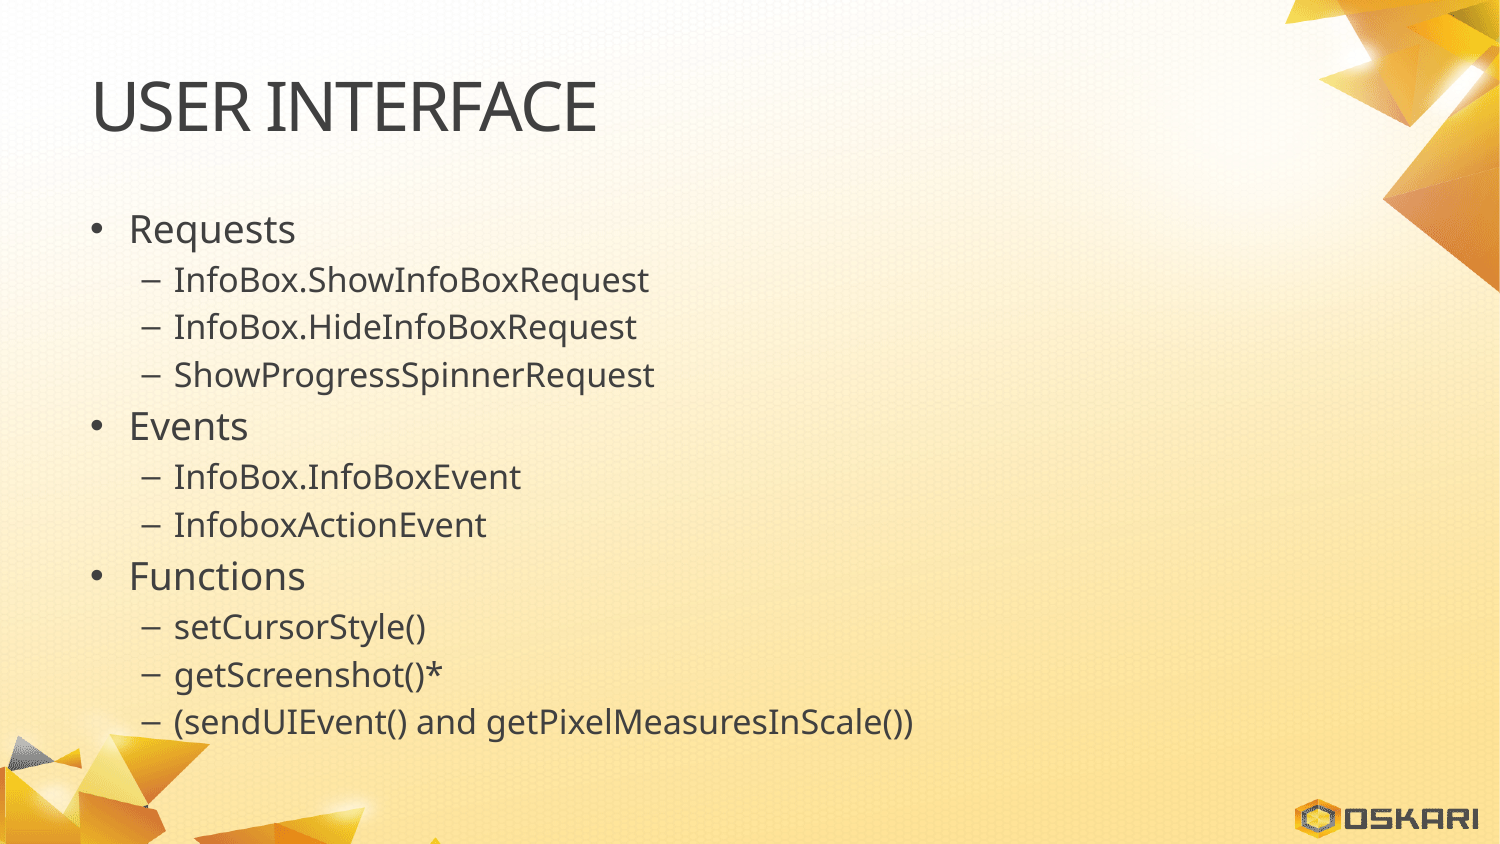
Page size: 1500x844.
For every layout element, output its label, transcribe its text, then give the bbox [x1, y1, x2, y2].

title USER Interface [75, 33, 1425, 175]
list Requests InfoBox.ShowInfoBoxRequest InfoBox.HideInfoBoxRequest ShowProgressSpinnerRequest Events InfoBox.InfoBoxEvent InfoboxActionEvent Functions setCursorStyle() getScreenshot()* (sendUIEvent() and getPixelMeasuresInScale()) [75, 196, 1425, 754]
picture [0, 0, 1500, 844]
